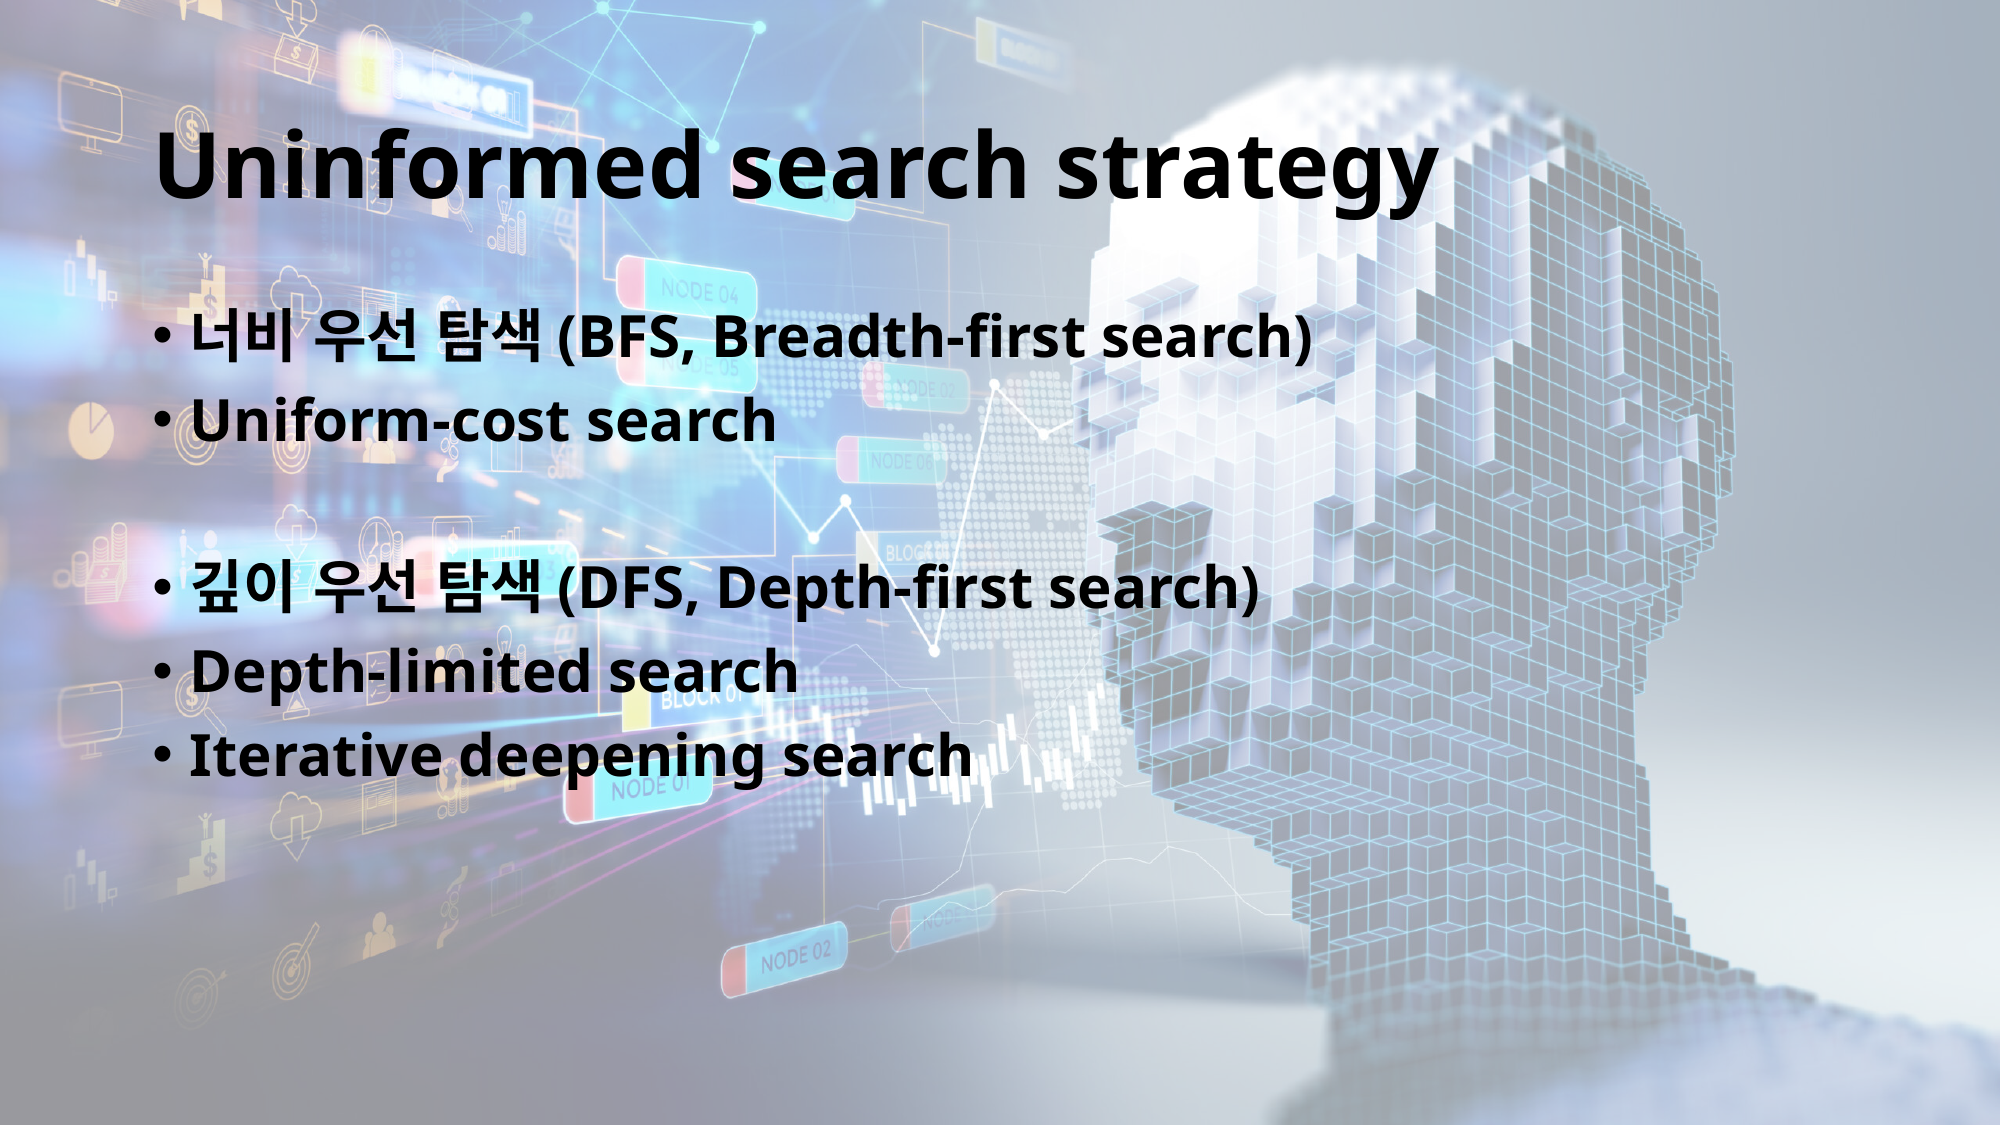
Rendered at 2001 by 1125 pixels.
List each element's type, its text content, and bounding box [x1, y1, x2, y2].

list 너비 우선 탐색(BFS, Breadth-first search) Uniform-cost search 깊이 우선 탐색(DFS, Depth-first search) Depth-limited search Iterative deepening search [137, 299, 1863, 1014]
title Uninformed search strategy [137, 59, 1863, 278]
